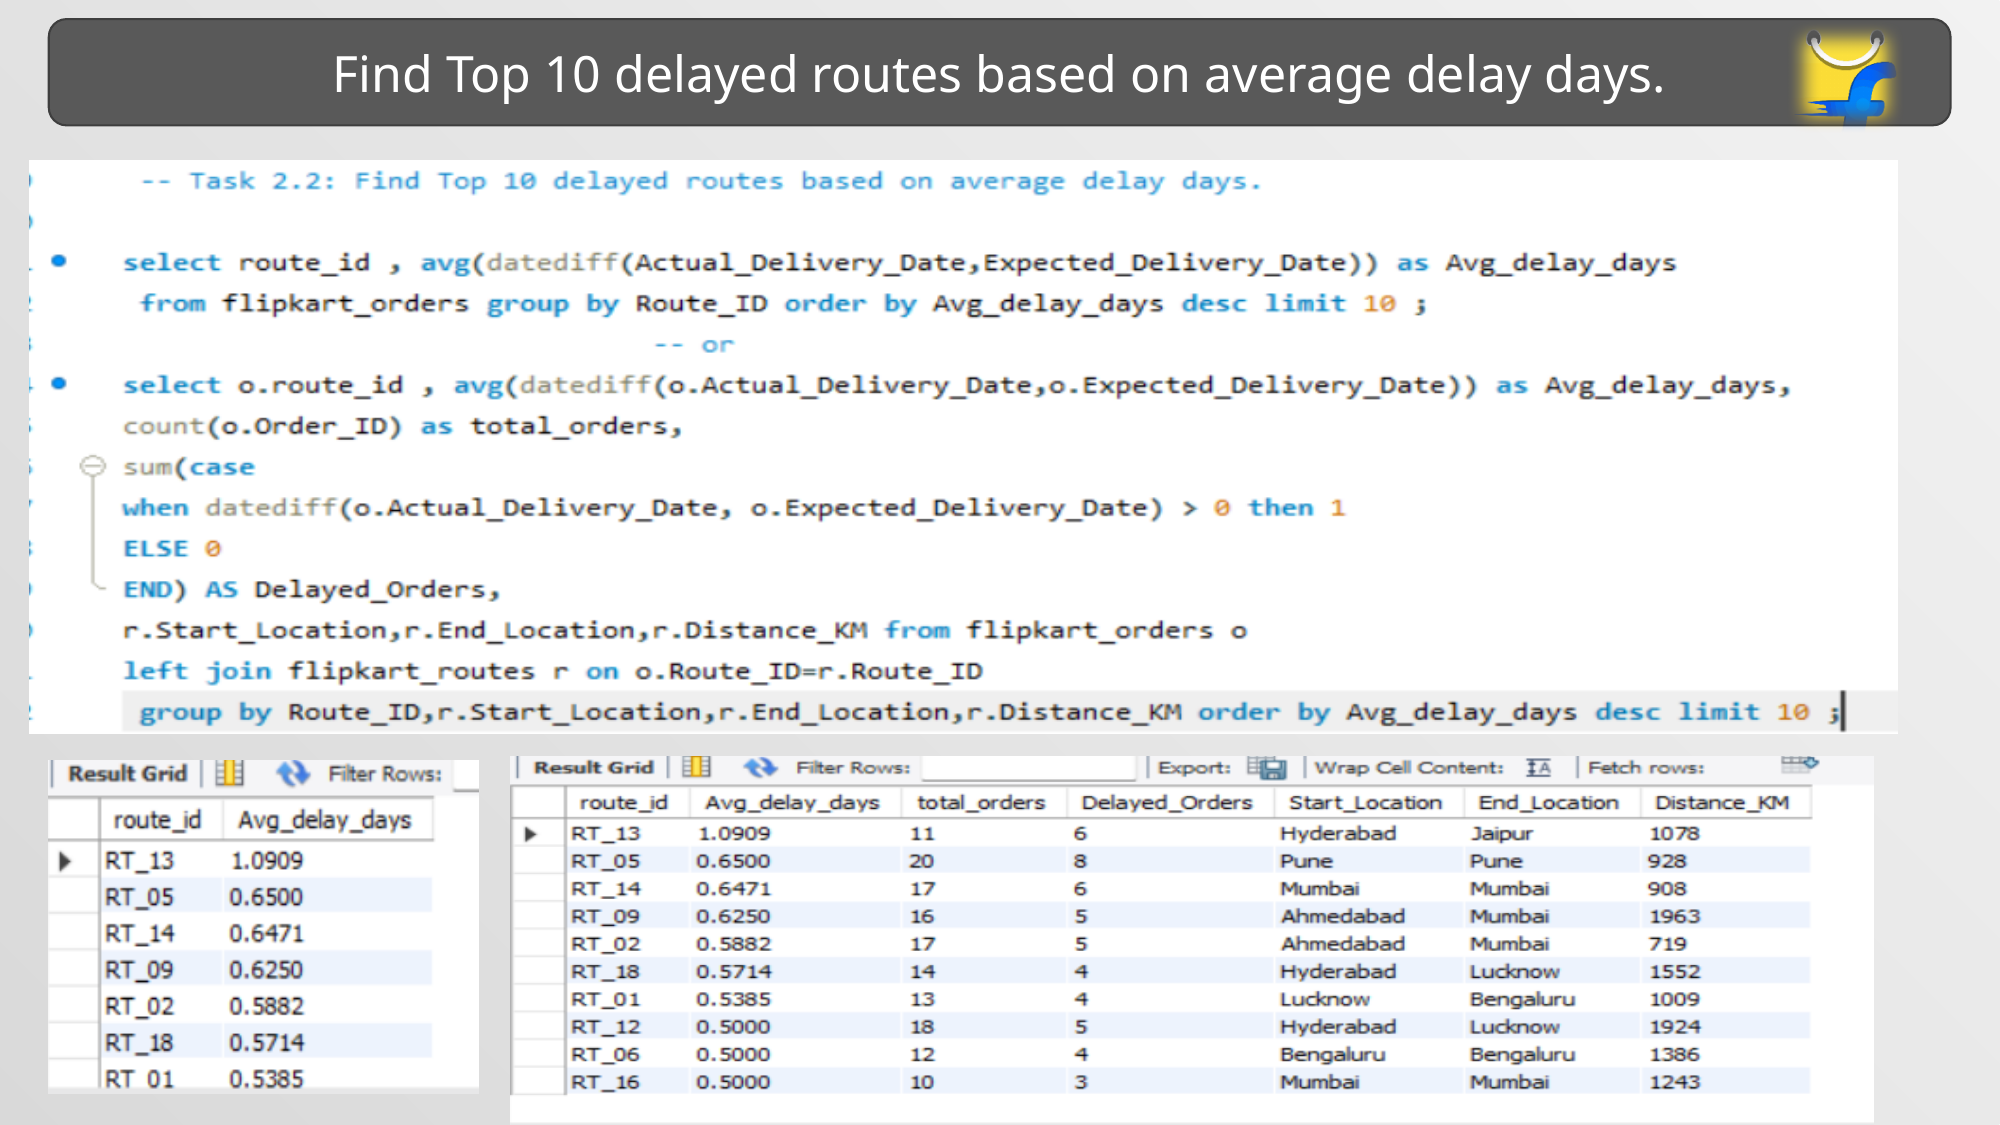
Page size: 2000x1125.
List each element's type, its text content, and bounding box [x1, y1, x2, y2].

text_box Find Top 10 delayed routes based on average delay days. [47, 18, 1952, 127]
picture [48, 760, 479, 1094]
picture [510, 756, 1874, 1125]
picture [1784, 19, 1906, 135]
picture [29, 160, 1898, 734]
